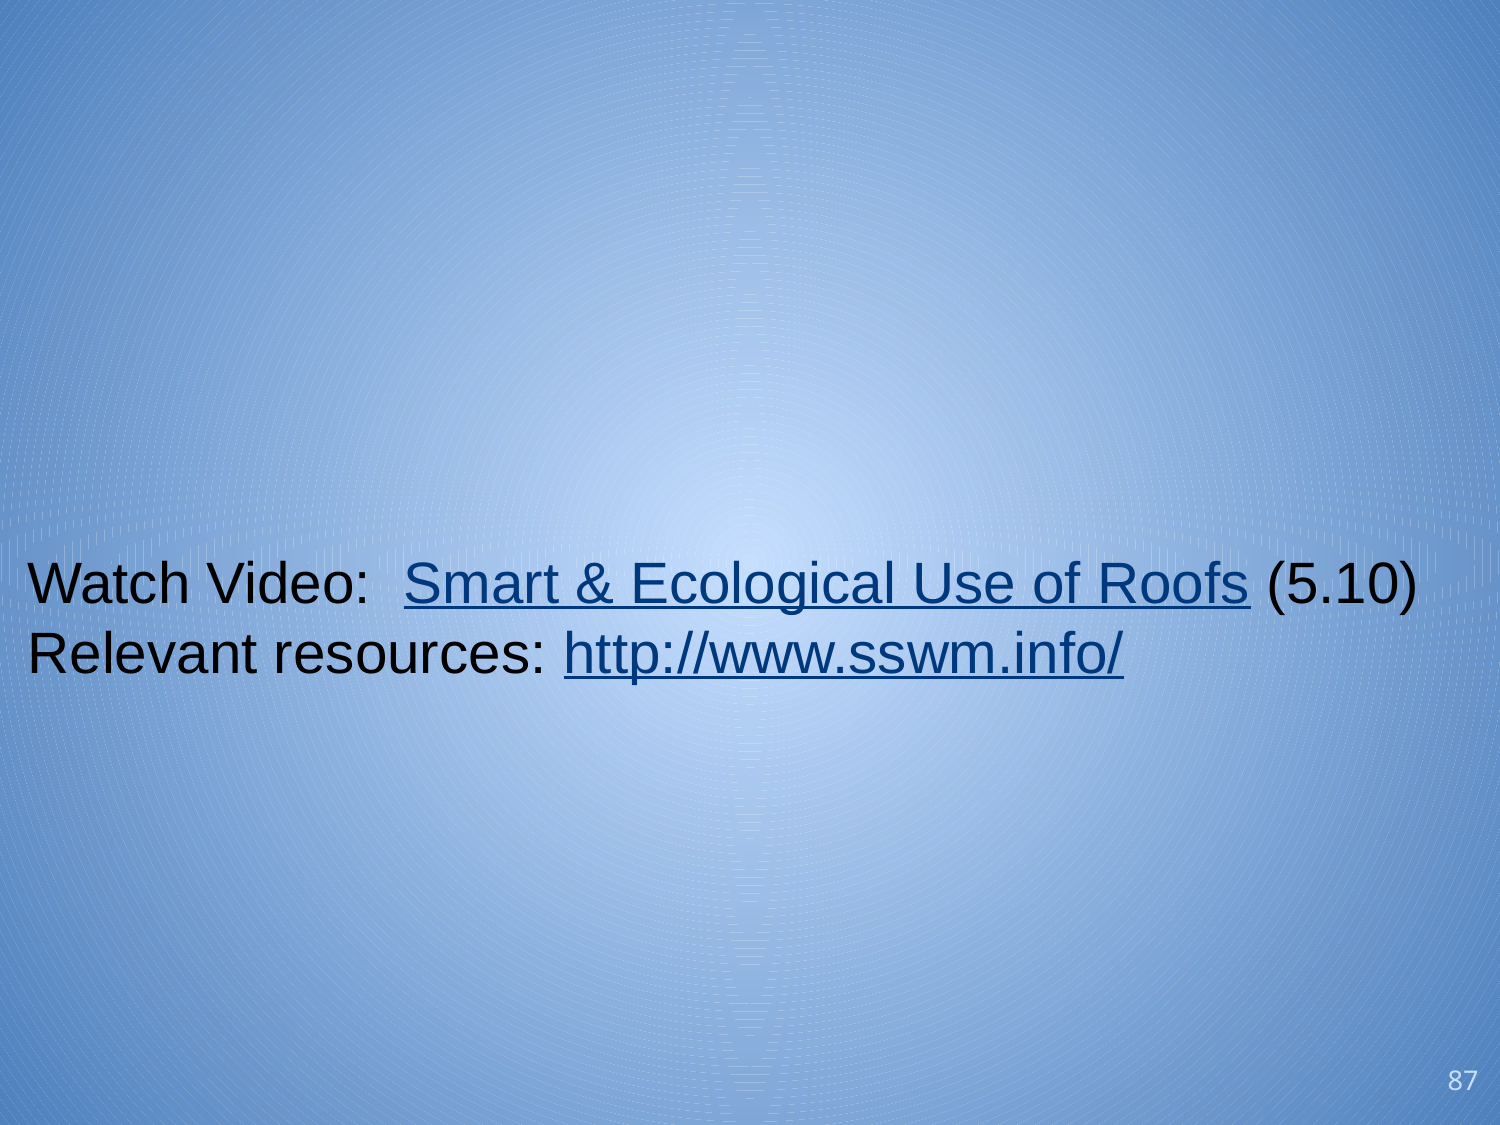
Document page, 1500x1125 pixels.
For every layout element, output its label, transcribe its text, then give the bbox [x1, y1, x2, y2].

text_box Watch Video: Smart & Ecological Use of Roofs (5.10) Relevant resources: http://www.sswm.info/ [12, 537, 1463, 765]
slide_number 87 [1403, 1038, 1494, 1125]
